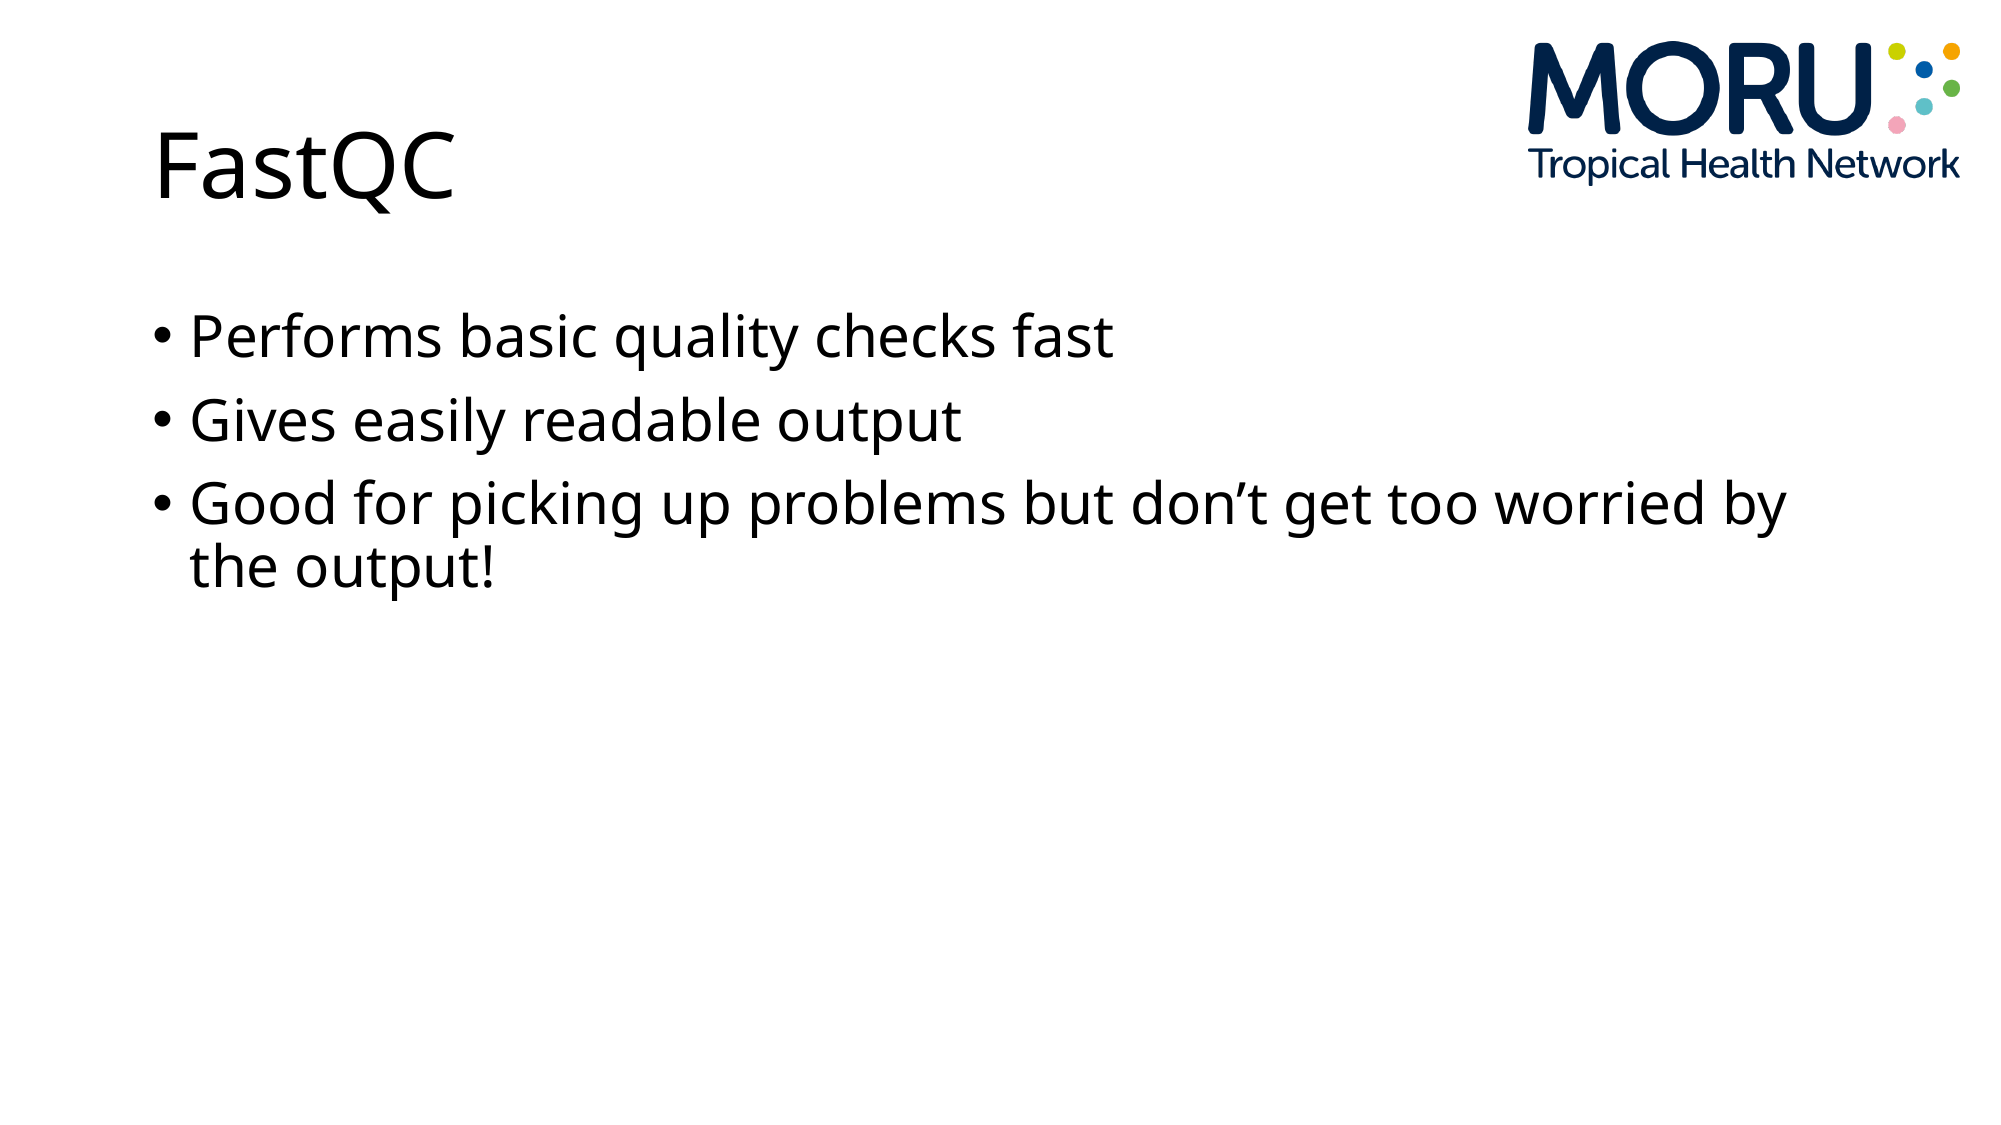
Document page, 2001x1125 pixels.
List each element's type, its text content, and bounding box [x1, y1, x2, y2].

list Performs basic quality checks fast Gives easily readable output Good for picking up problems but don’t get too worried by the output! [137, 299, 1863, 1014]
picture [1528, 41, 1960, 186]
title FastQC [137, 59, 1863, 278]
